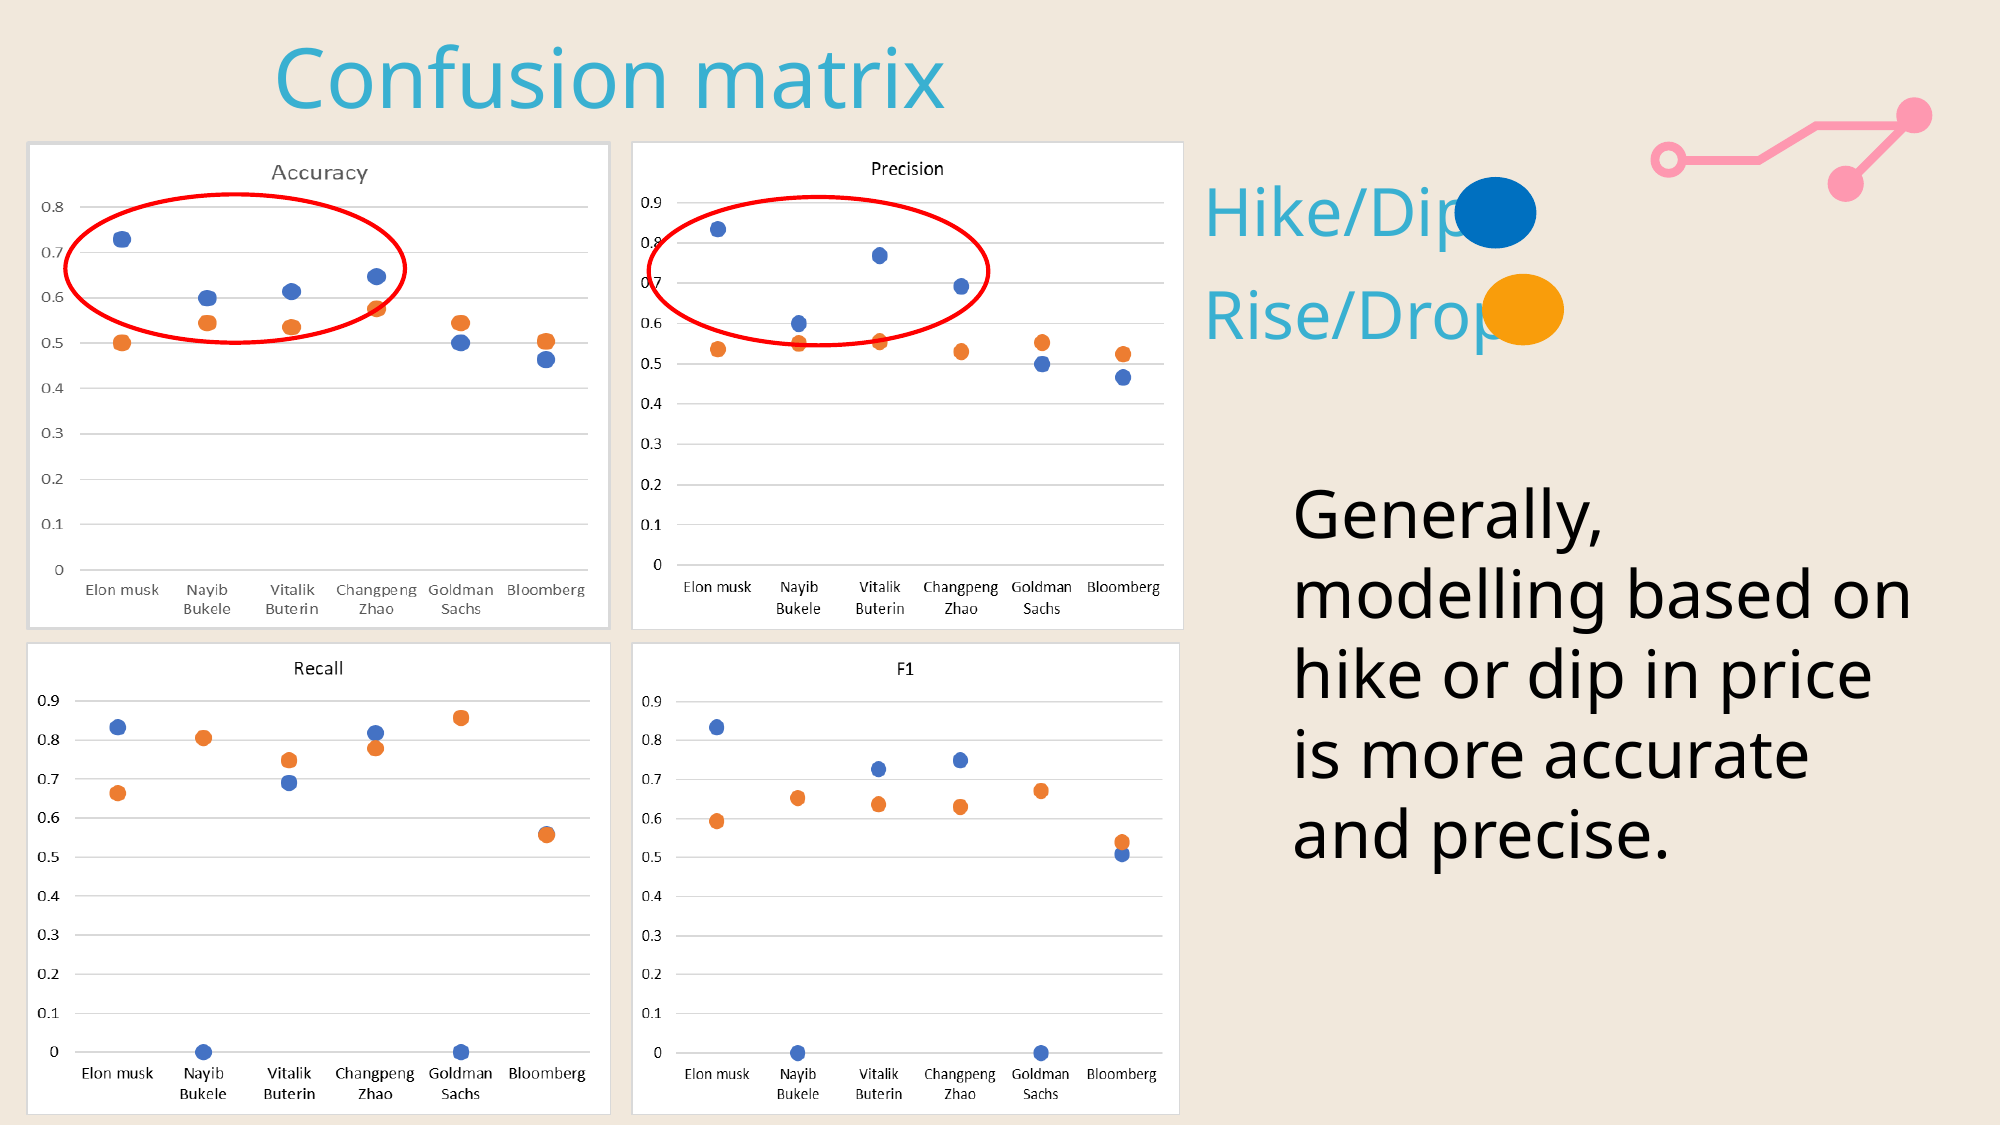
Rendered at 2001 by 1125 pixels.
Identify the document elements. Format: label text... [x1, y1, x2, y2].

title Hike/Dip [1189, 155, 1524, 258]
picture [25, 641, 611, 1115]
text_box [1479, 271, 1567, 348]
picture [631, 140, 1185, 630]
text_box Generally, modelling based on hike or dip in price is more accurate and precise. [1278, 464, 1949, 868]
picture [25, 140, 611, 630]
text_box Rise/Drop [1189, 258, 1562, 390]
text_box [1452, 174, 1539, 251]
picture [631, 641, 1180, 1115]
text_box Confusion matrix [0, 10, 1455, 136]
